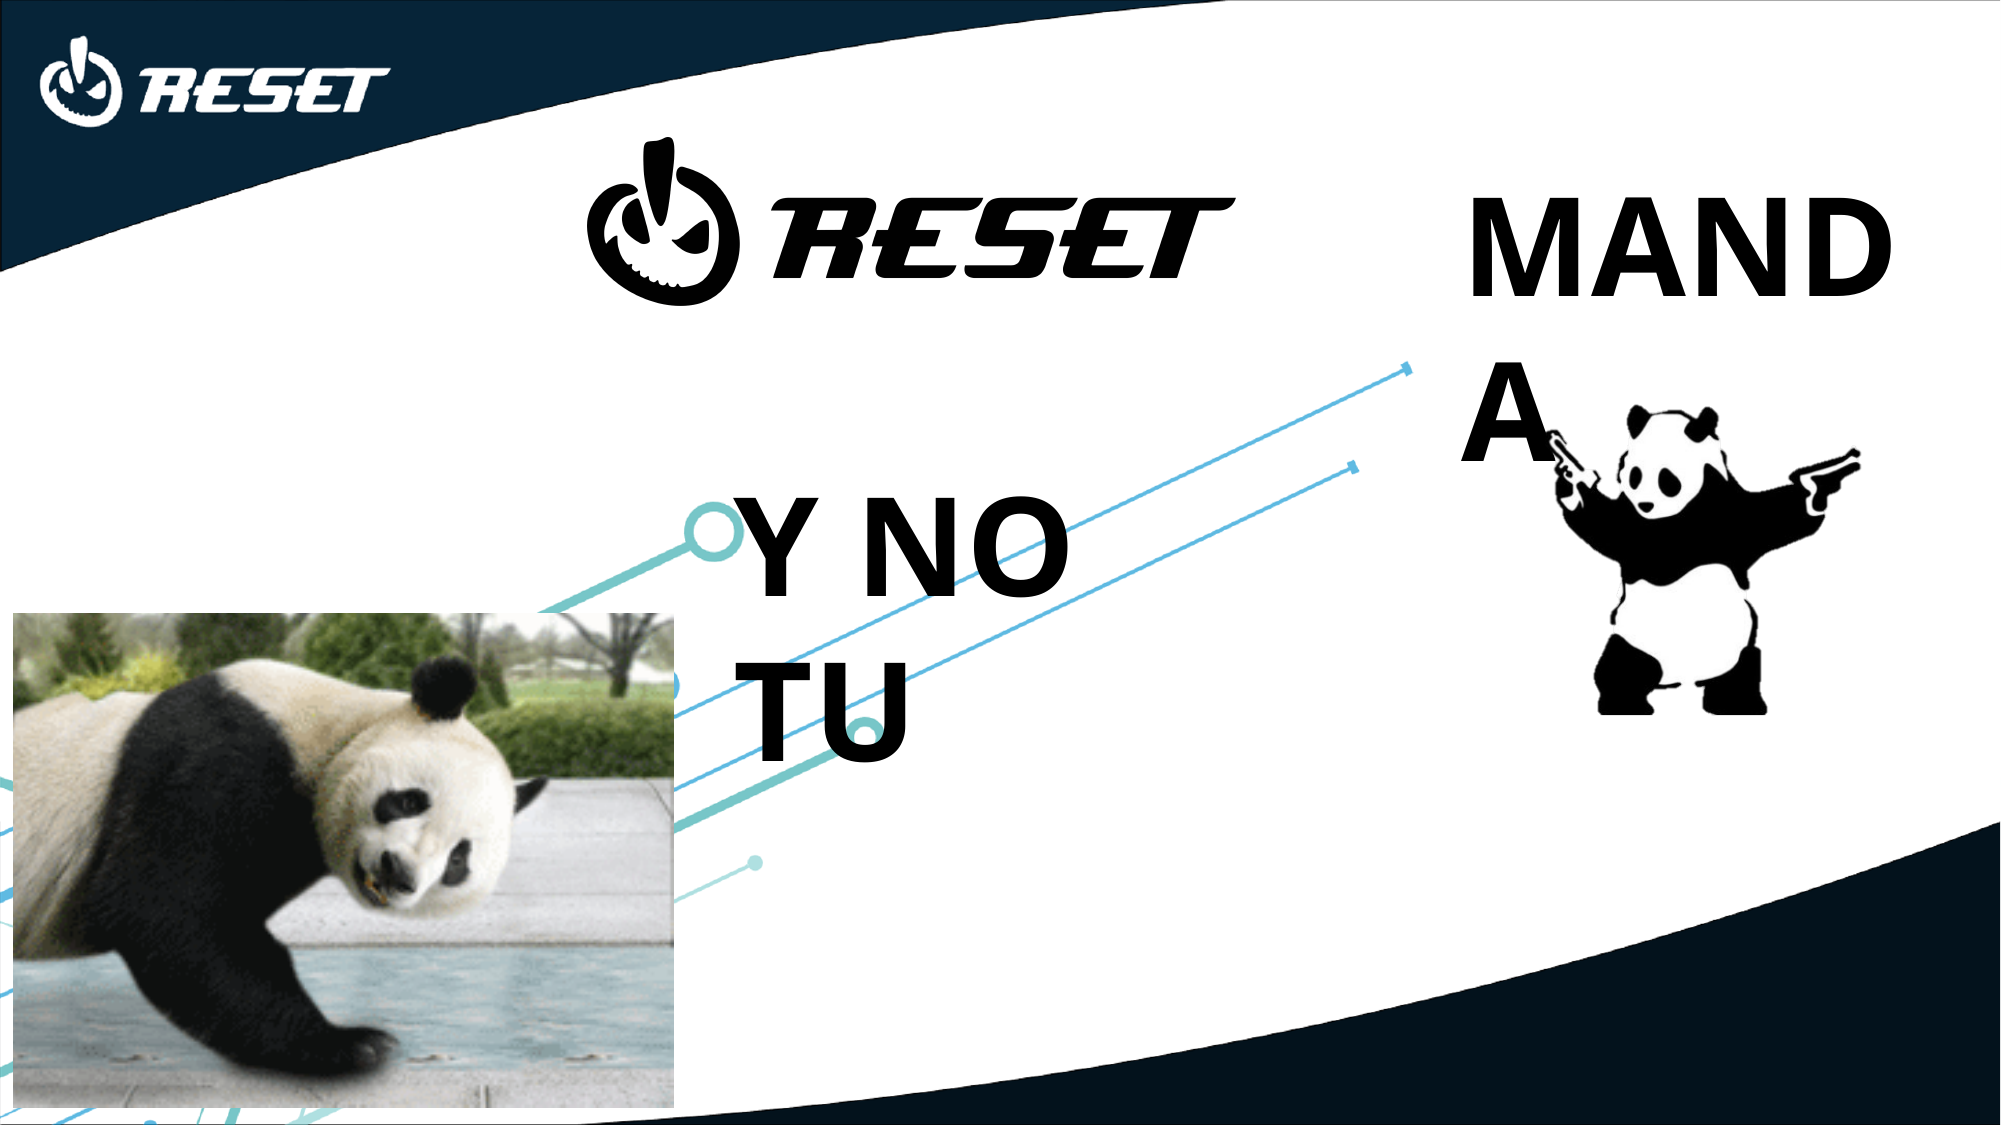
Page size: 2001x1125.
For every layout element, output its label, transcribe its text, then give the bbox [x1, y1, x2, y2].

text_box MANDA [1447, 151, 2000, 497]
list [587, 137, 1236, 306]
picture [0, 0, 2001, 1125]
text_box Y NO TU [719, 452, 1268, 797]
